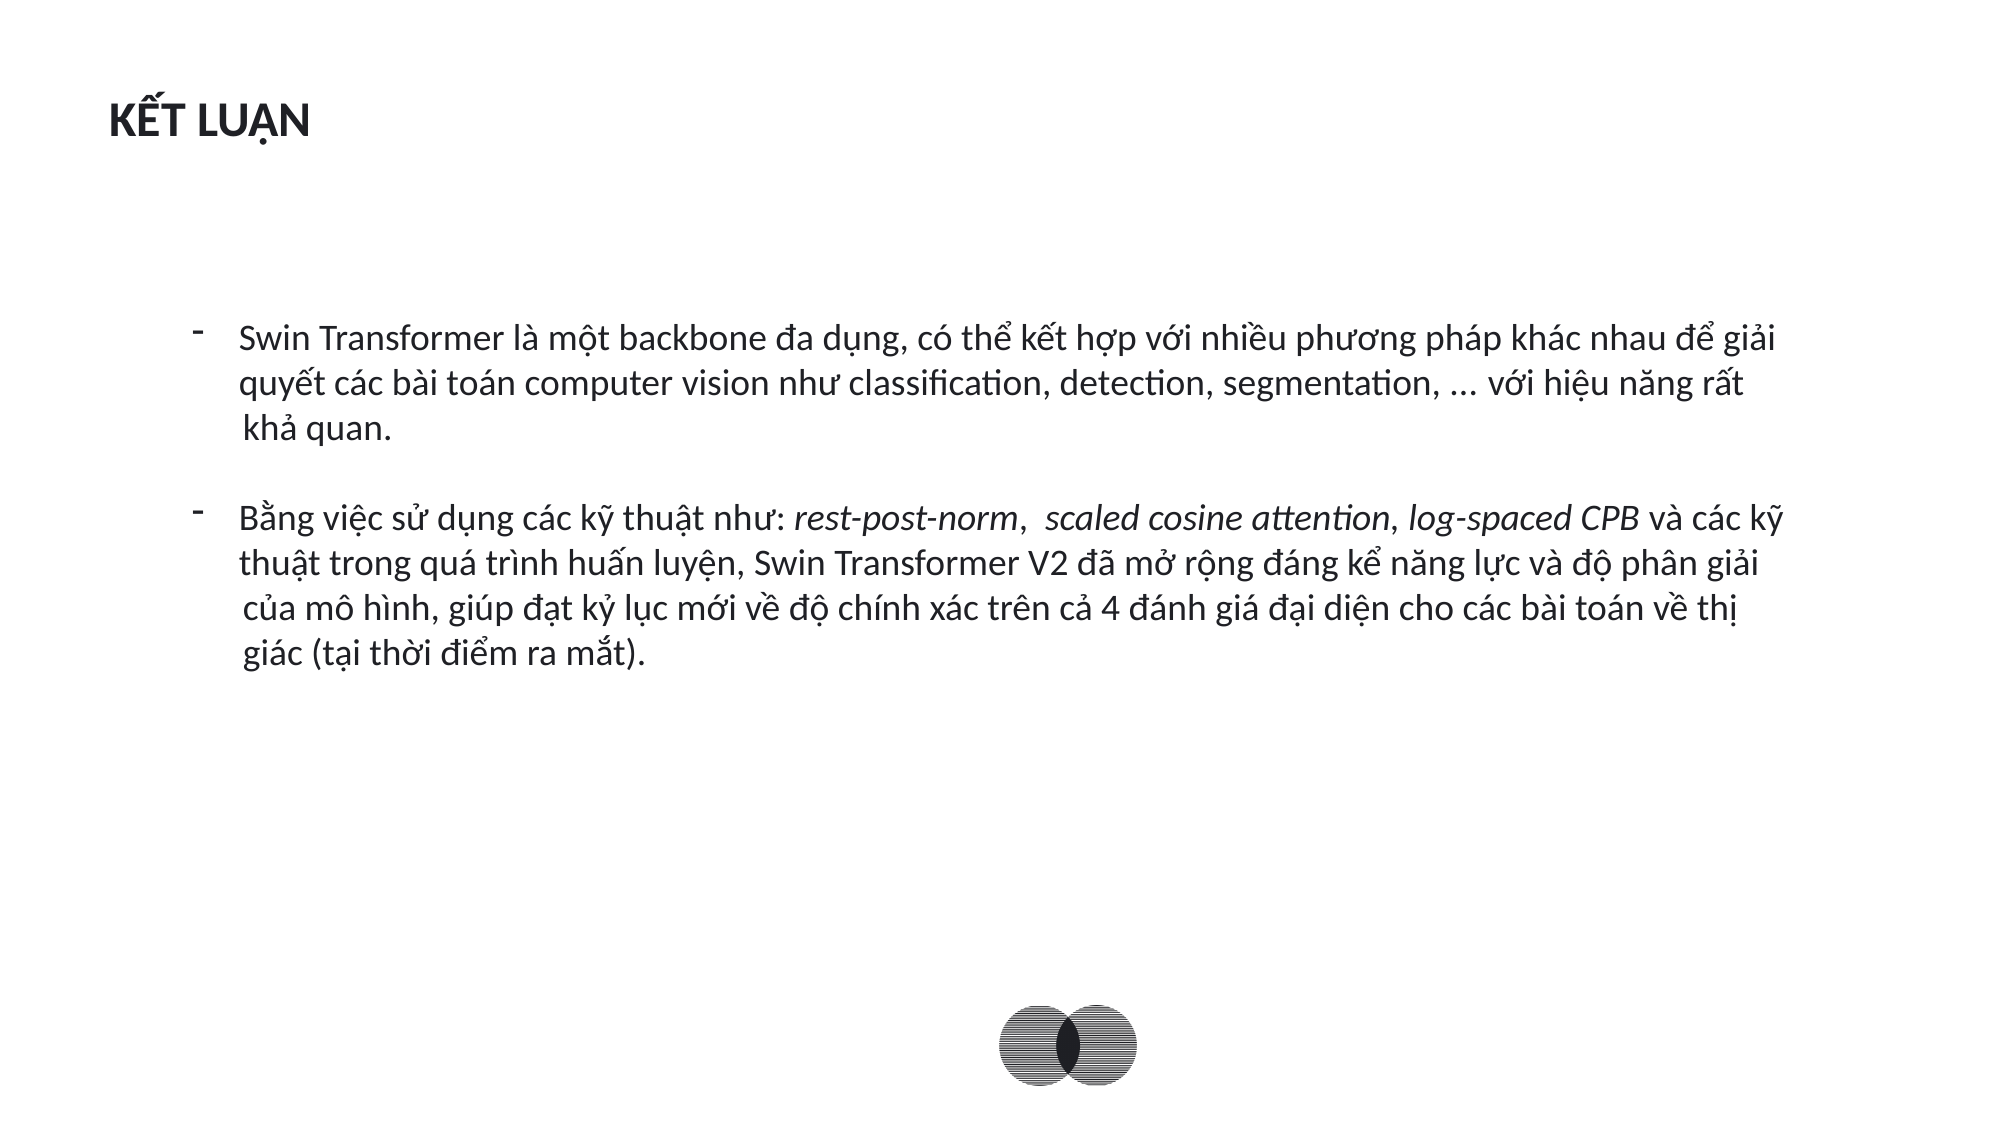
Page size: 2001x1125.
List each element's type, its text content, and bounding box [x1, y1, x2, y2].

text_box Swin Transformer là một backbone đa dụng, có thể kết hợp với nhiều phương pháp khác nhau để giải quyết các bài toán computer vision như classification, detection, segmentation, ... với hiệu năng rất khả quan. Bằng việc sử dụng các kỹ thuật như: rest-post-norm, scaled cosine attention, log-spaced CPB và các kỹ thuật trong quá trình huấn luyện, Swin Transformer V2 đã mở rộng đáng kể năng lực và độ phân giải của mô hình, giúp đạt kỷ lục mới về độ chính xác trên cả 4 đánh giá đại diện cho các bài toán về thị giác (tại thời điểm ra mắt). [177, 305, 1823, 680]
picture [999, 1005, 1137, 1086]
text_box KẾT LUẬN [94, 79, 1630, 154]
